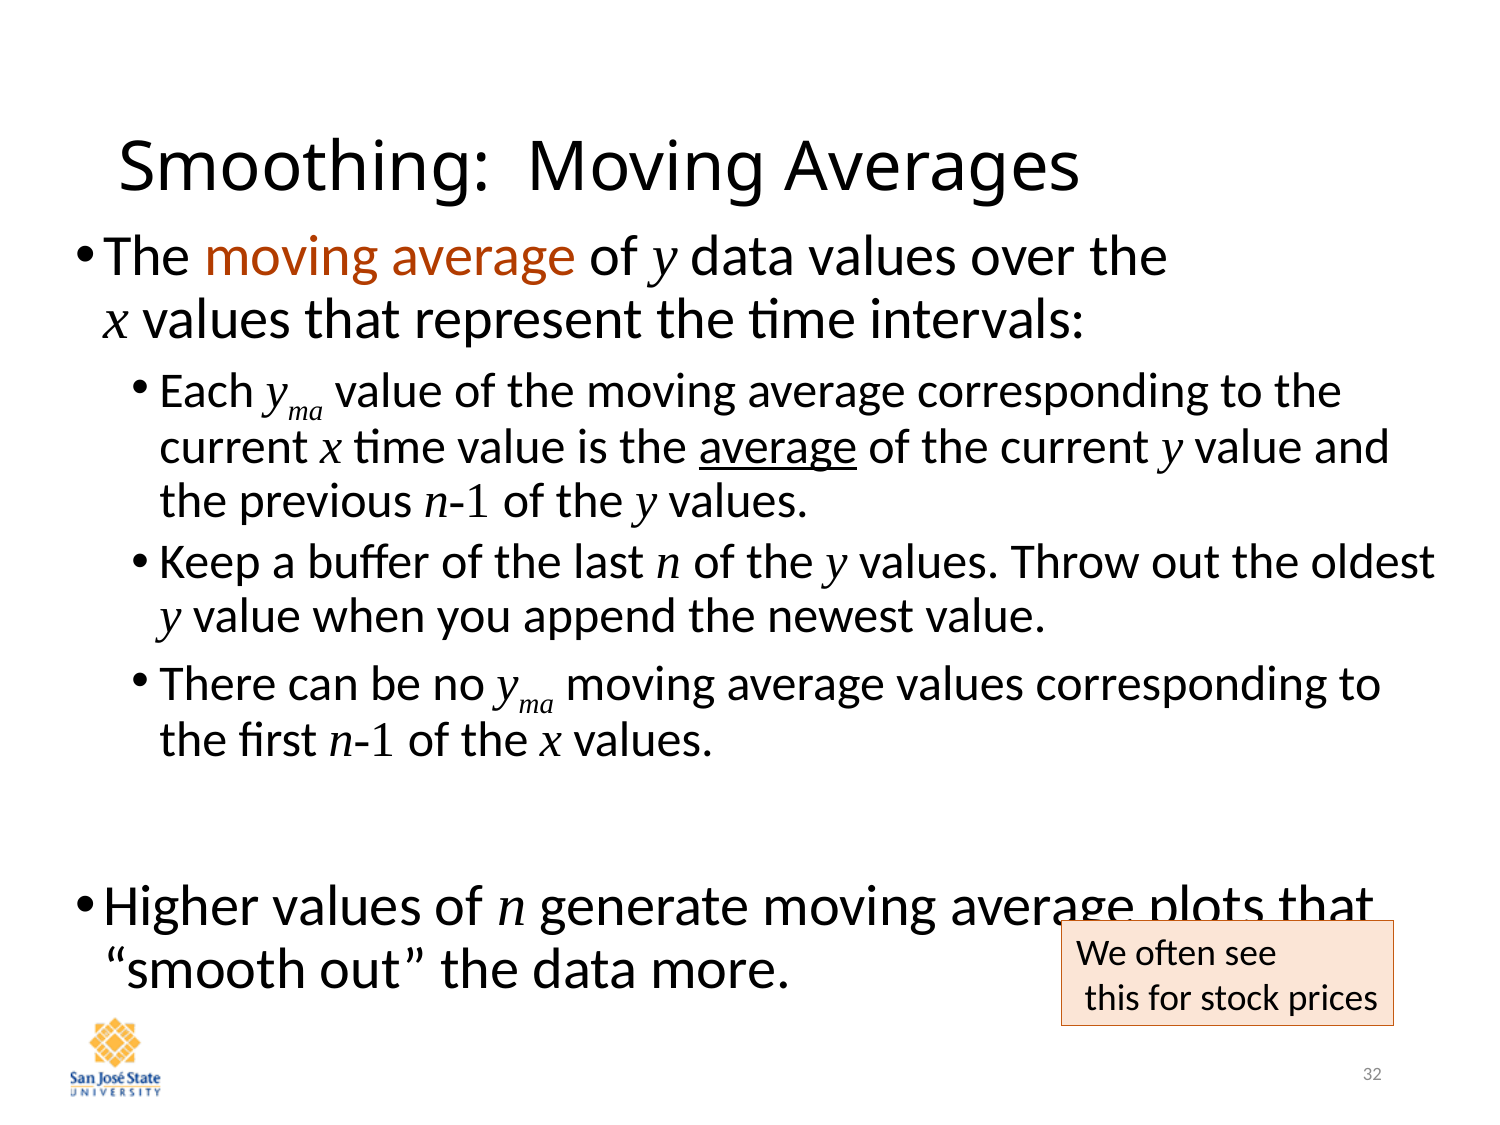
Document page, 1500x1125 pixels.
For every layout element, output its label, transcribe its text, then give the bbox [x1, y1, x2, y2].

slide_number 32 [1059, 1042, 1397, 1103]
title Smoothing: Moving Averages [103, 59, 1397, 217]
picture [60, 1012, 166, 1112]
list The moving average of y data values over the x values that represent the time intervals: Each yma value of the moving average corresponding to the current x time value is the average of the current y value and the previous n-1 of the y values. Keep a buffer of the last n of the y values. Throw out the oldest y value when you append the newest value. There can be no yma moving average values corresponding to the first n-1 of the x values. Higher values of n generate moving average plots that “smooth out” the data more. [60, 217, 1455, 1011]
text_box We often see this for stock prices [1061, 920, 1394, 1026]
